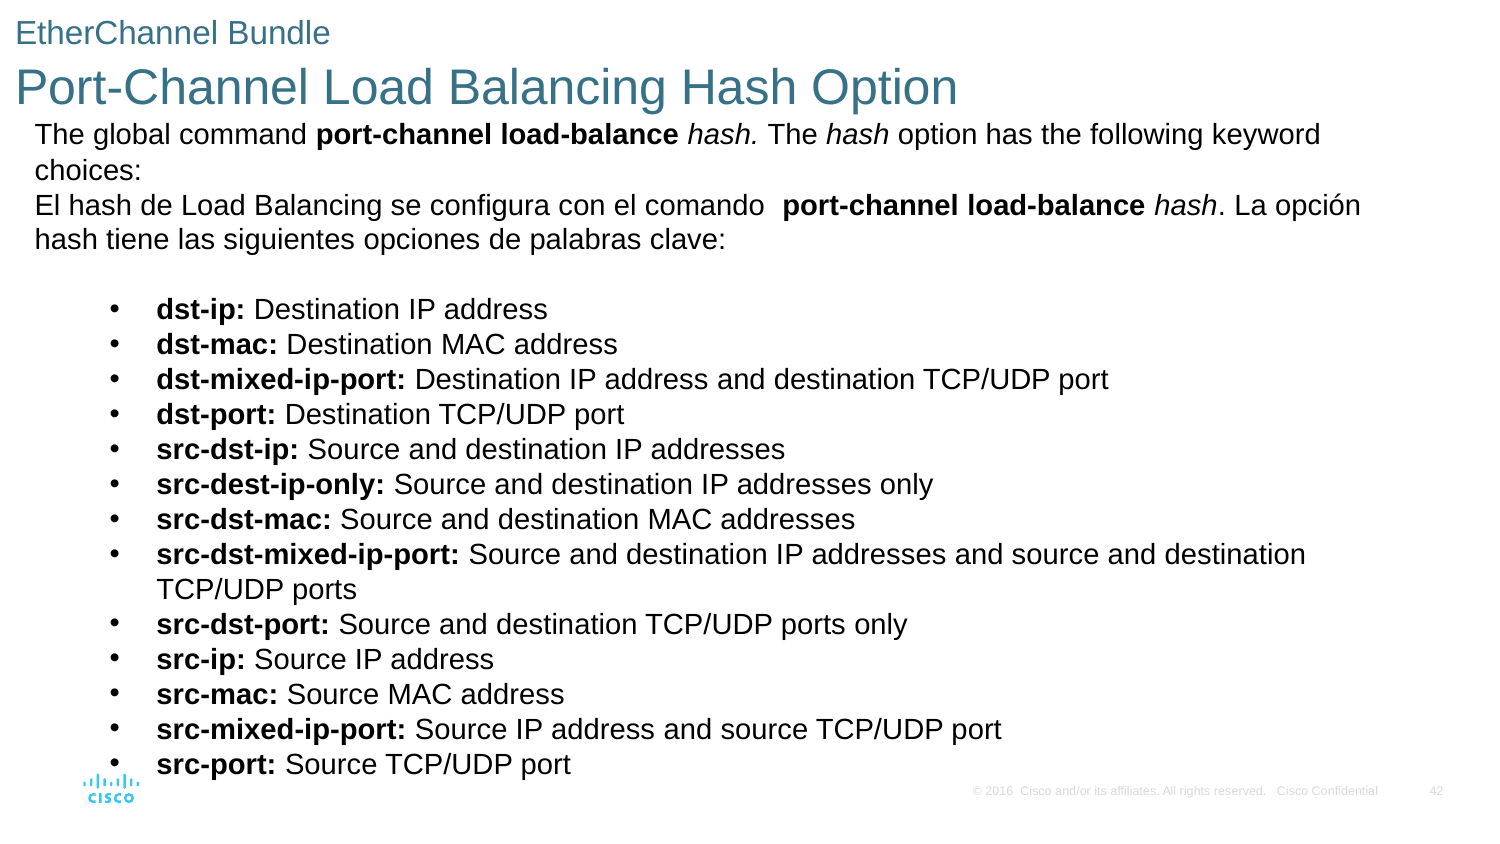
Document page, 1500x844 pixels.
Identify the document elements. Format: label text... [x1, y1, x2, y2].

title EtherChannel Bundle Port-Channel Load Balancing Hash Option [0, 0, 1500, 109]
text_box The global command port-channel load-balance hash. The hash option has the following keyword choices: El hash de Load Balancing se configura con el comando port-channel load-balance hash. La opción hash tiene las siguientes opciones de palabras clave: dst-ip: Destination IP address dst-mac: Destination MAC address dst-mixed-ip-port: Destination IP address and destination TCP/UDP port dst-port: Destination TCP/UDP port src-dst-ip: Source and destination IP addresses src-dest-ip-only: Source and destination IP addresses only src-dst-mac: Source and destination MAC addresses src-dst-mixed-ip-port: Source and destination IP addresses and source and destination TCP/UDP ports src-dst-port: Source and destination TCP/UDP ports only src-ip: Source IP address src-mac: Source MAC address src-mixed-ip-port: Source IP address and source TCP/UDP port src-port: Source TCP/UDP port [19, 108, 1447, 788]
